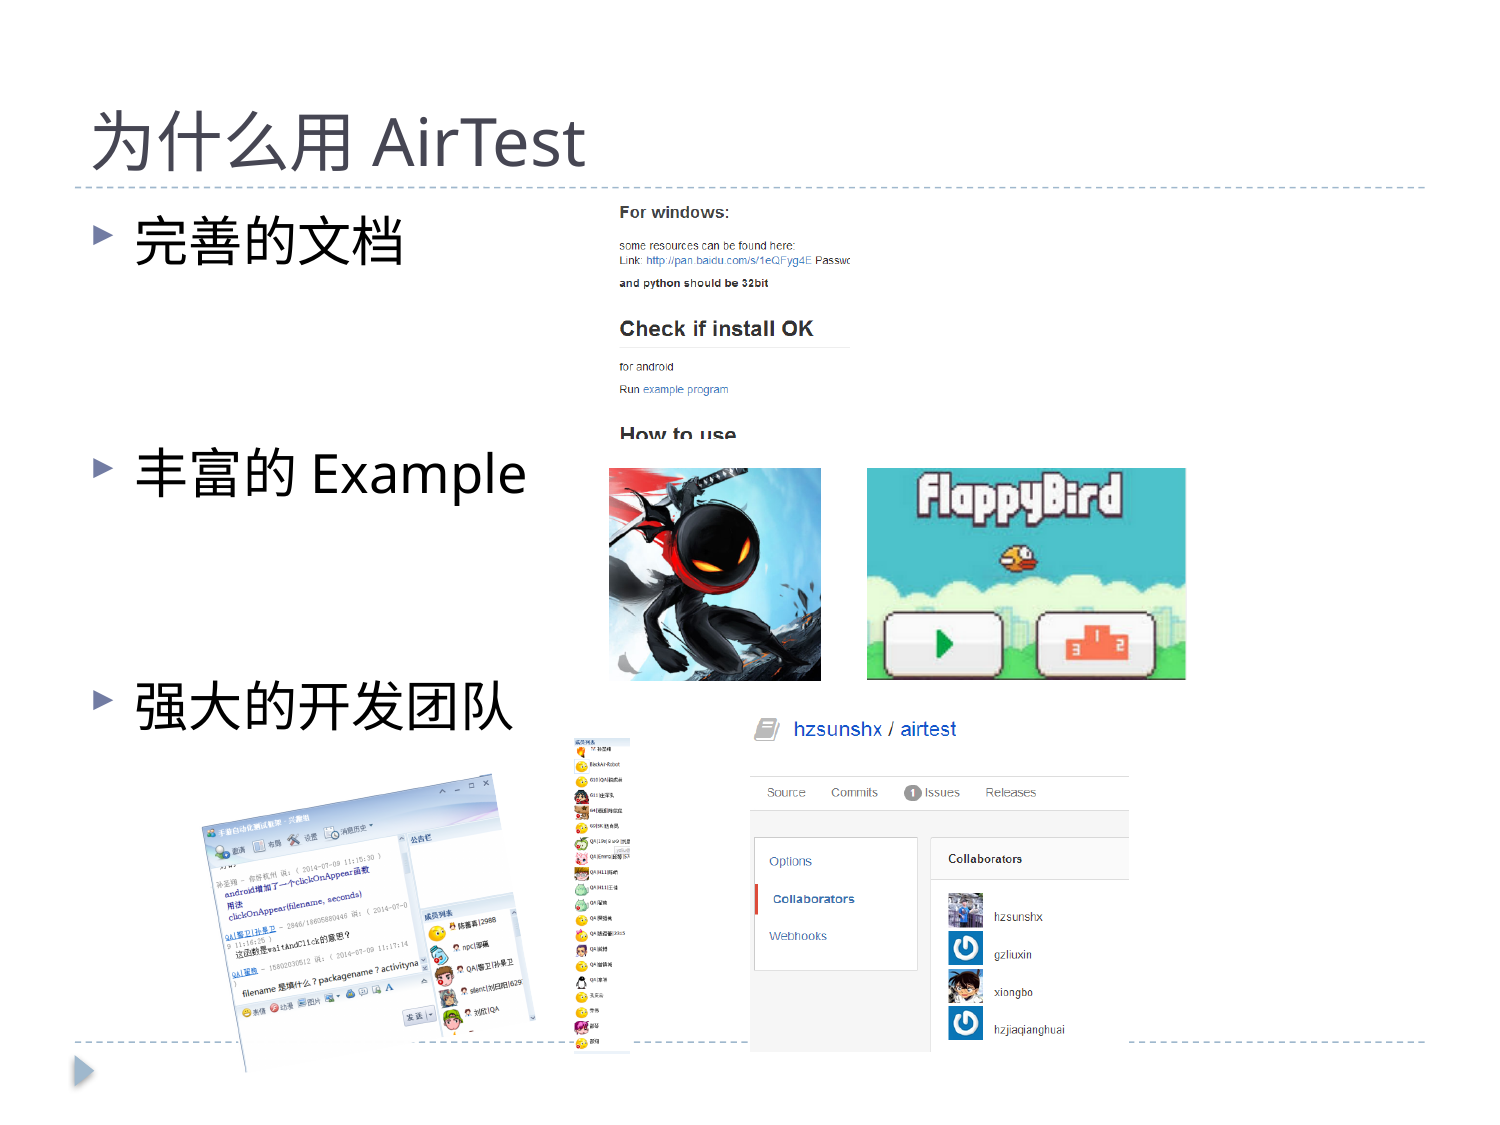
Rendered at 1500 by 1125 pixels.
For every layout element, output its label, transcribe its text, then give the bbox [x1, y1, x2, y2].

picture [749, 702, 1130, 1053]
picture [609, 198, 851, 440]
title 为什么用AirTest [75, 24, 1425, 188]
list 完善的文档 丰富的Example 强大的开发团队 [75, 200, 1425, 1010]
picture [200, 774, 535, 1072]
picture [609, 468, 821, 681]
picture [866, 468, 1188, 680]
picture [573, 738, 630, 1054]
